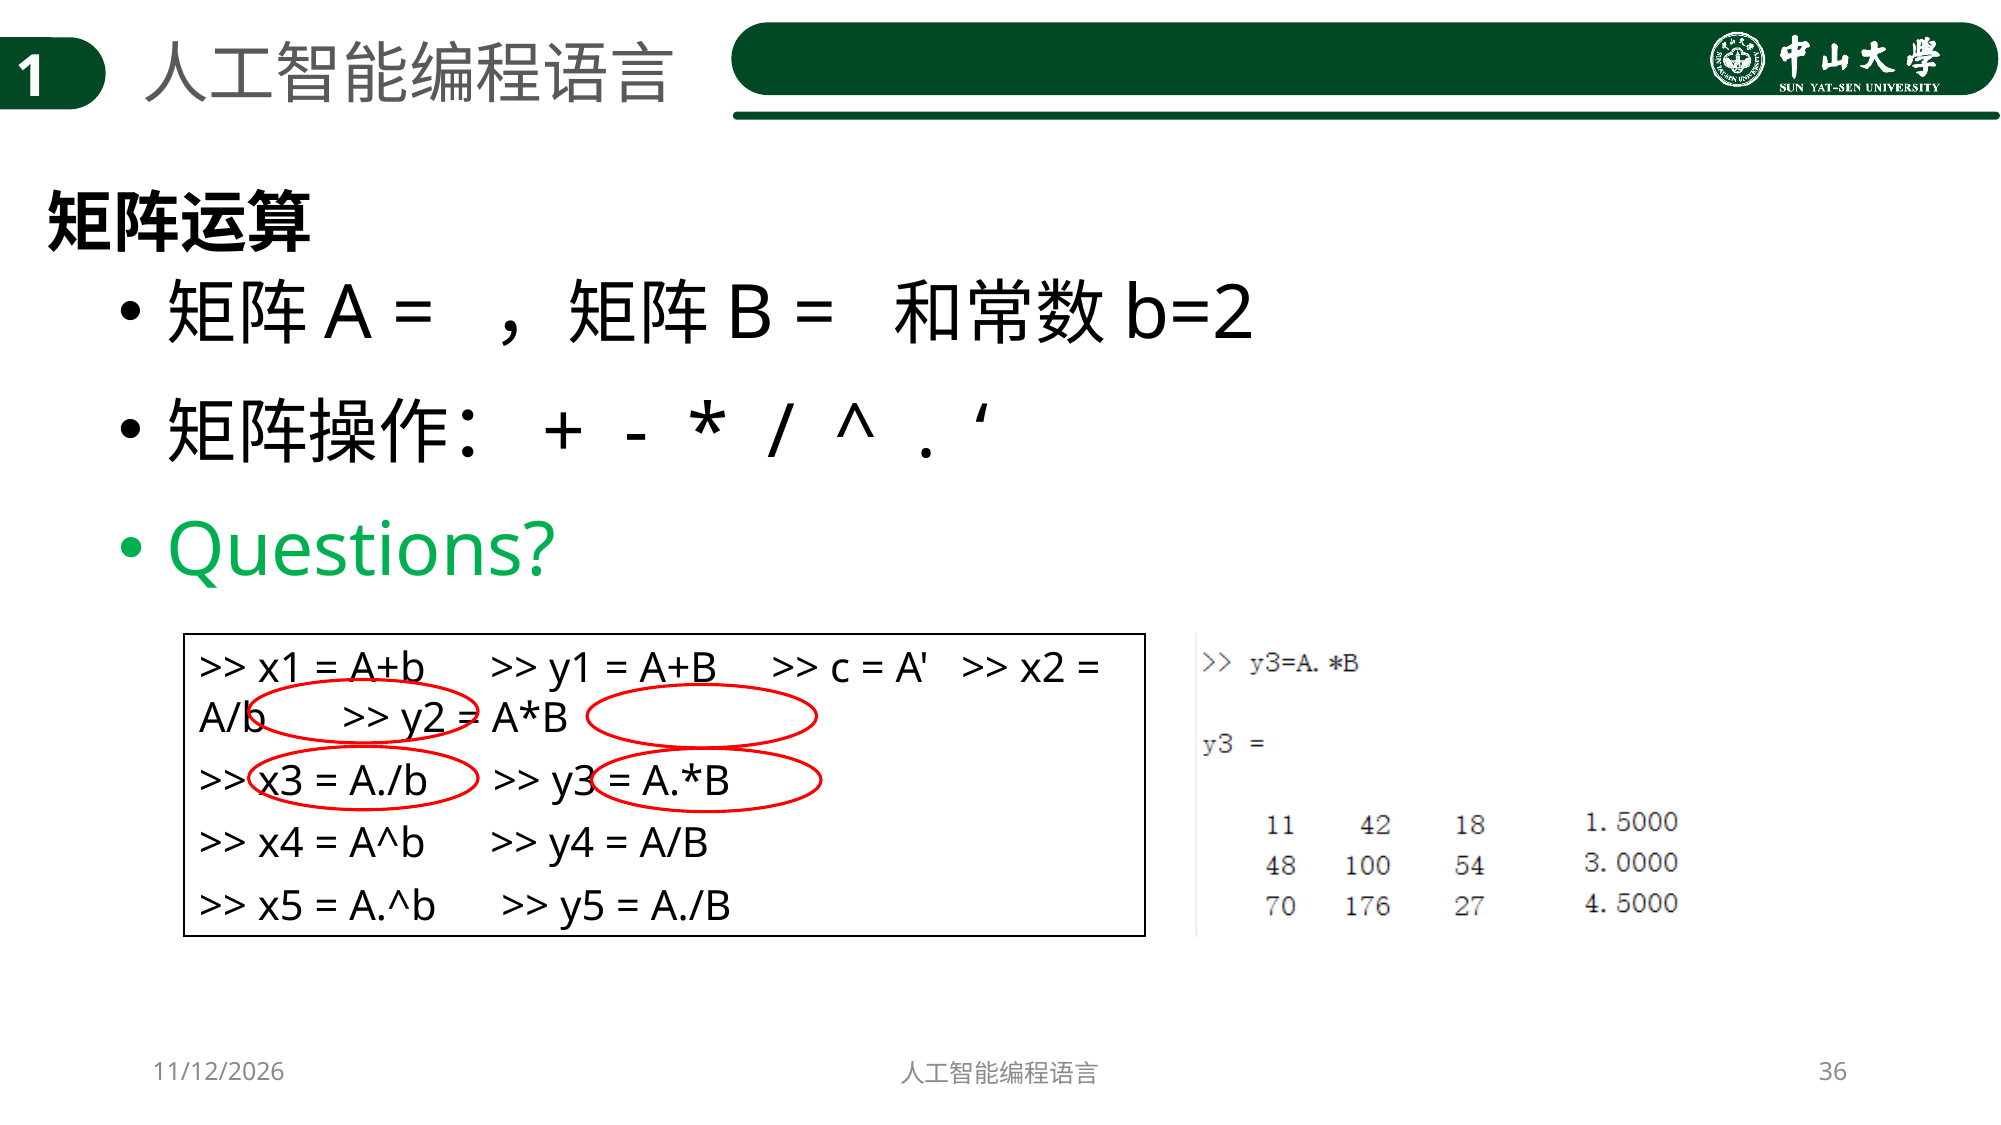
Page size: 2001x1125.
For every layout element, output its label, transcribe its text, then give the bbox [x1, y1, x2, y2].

text_box 人工智能编程语言 [127, 23, 692, 119]
text_box [247, 678, 480, 744]
slide_number 36 [1412, 1042, 1863, 1103]
footer 人工智能编程语言 [662, 1042, 1338, 1103]
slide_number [137, 1042, 588, 1103]
text_box 矩阵运算 [31, 132, 1940, 268]
text_box [247, 745, 480, 811]
text_box [585, 683, 818, 748]
picture [1195, 631, 1717, 946]
text_box 1 [0, 36, 107, 111]
text_box >> x1 = A+b >> y1 = A+B >> c = A' >> x2 = A/b >> y2 = A*B >> x3 = A./b >> y3 = A.*B >> x4 = A^b >> y4 = A/B >> x5 = A.^b >> y5 = A./B [184, 633, 1146, 937]
picture [1695, 18, 1969, 115]
text_box [590, 747, 823, 813]
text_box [731, 22, 2000, 120]
